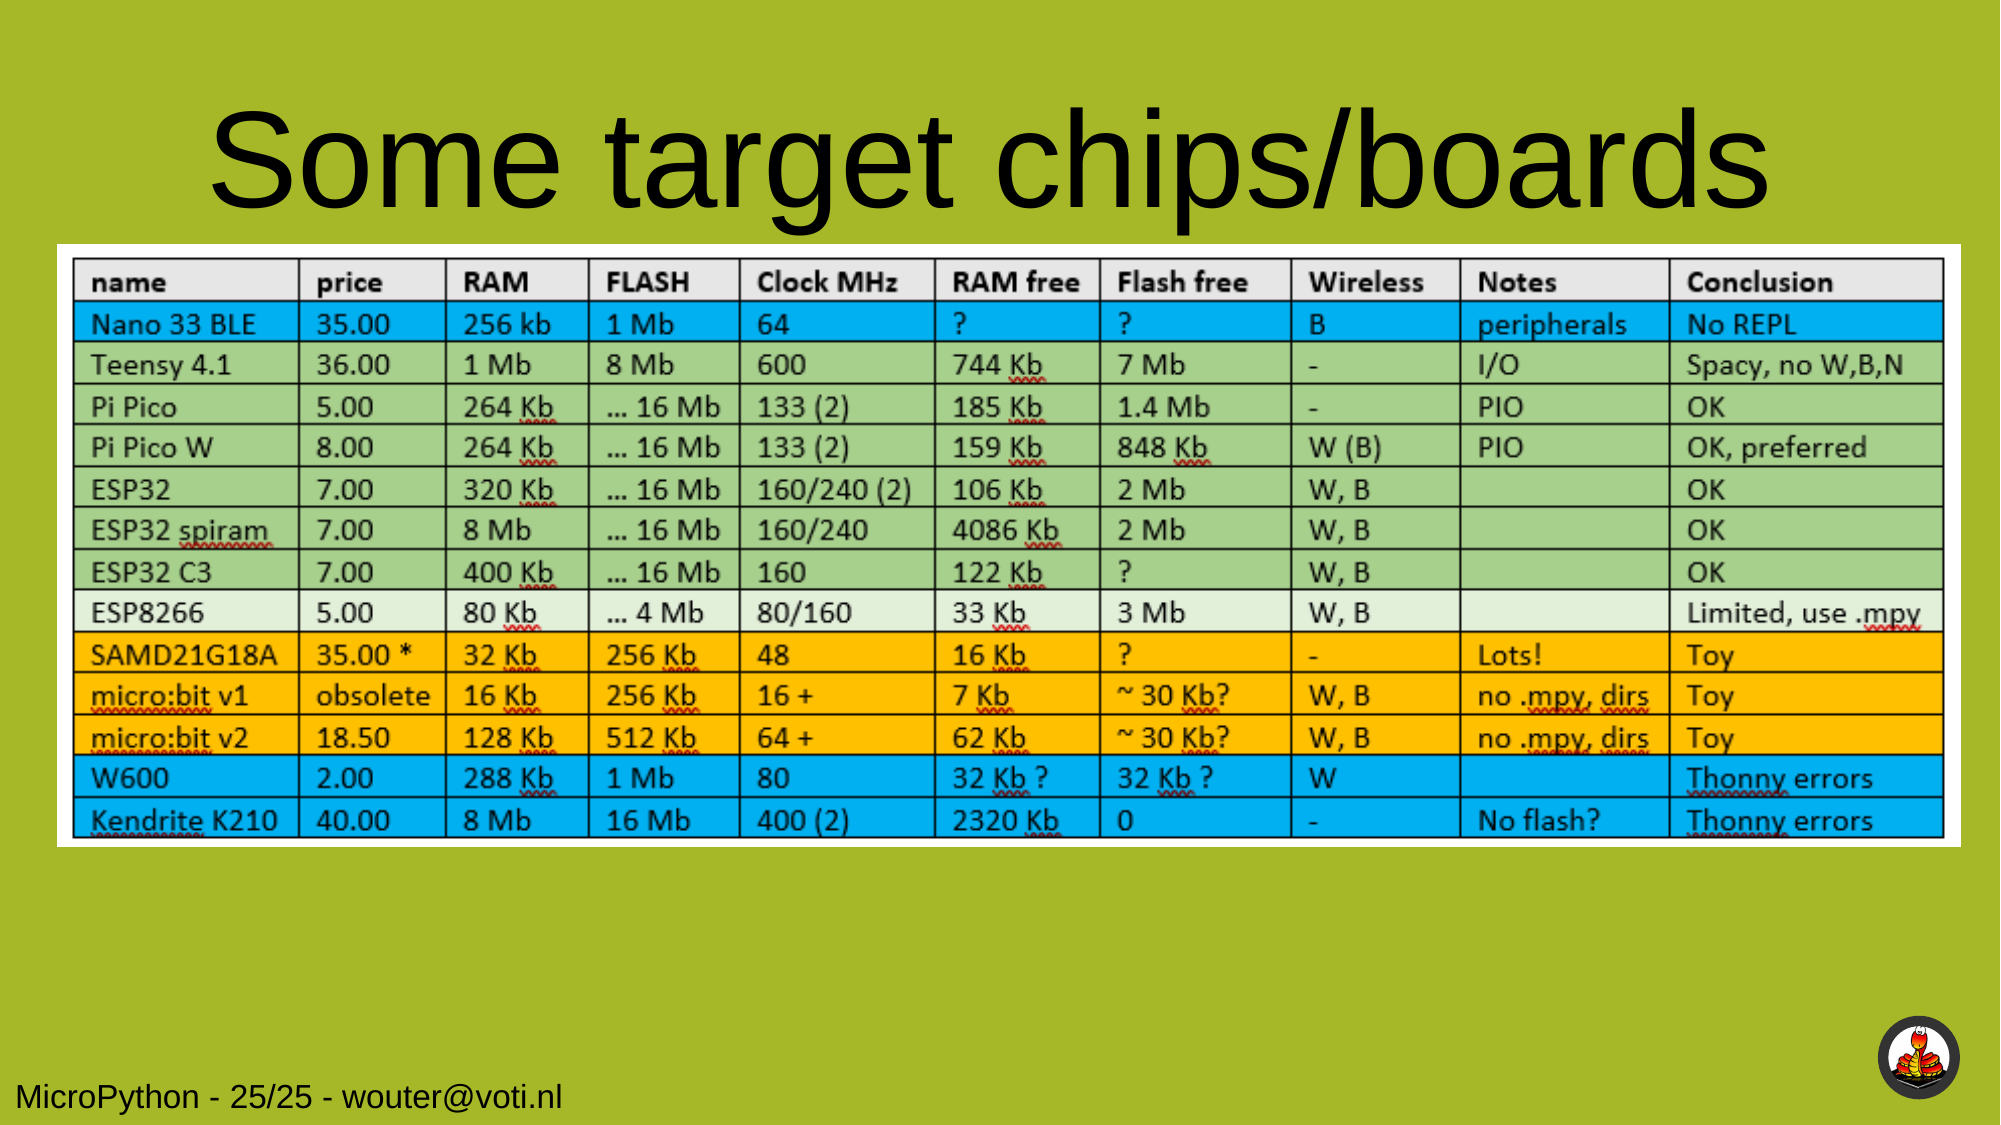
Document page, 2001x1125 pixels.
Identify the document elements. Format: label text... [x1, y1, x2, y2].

picture [1889, 1027, 1949, 1088]
picture [56, 244, 1962, 847]
text_box Some target chips/boards [119, 51, 1860, 241]
